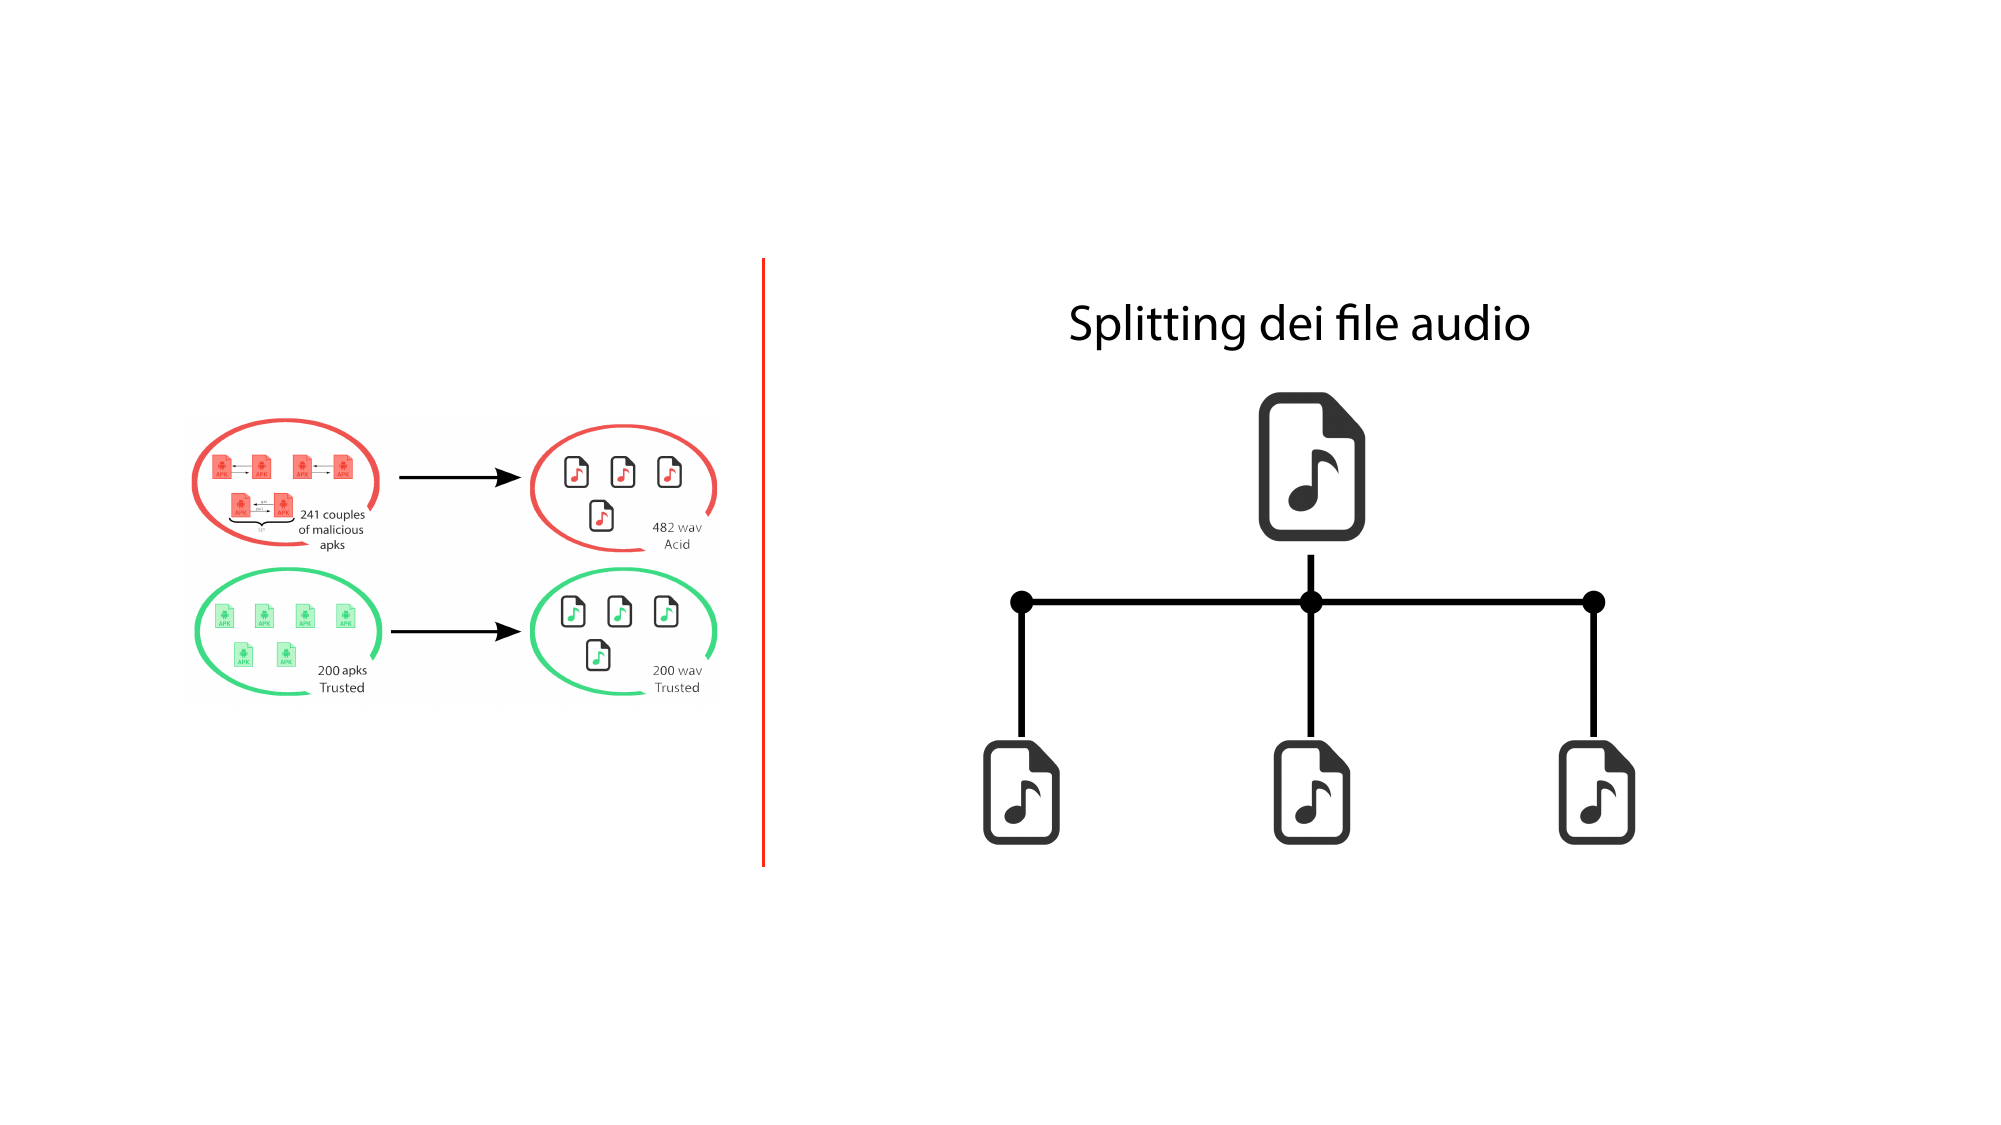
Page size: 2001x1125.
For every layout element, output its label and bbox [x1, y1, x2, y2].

picture [182, 413, 724, 711]
picture [801, 275, 1817, 849]
